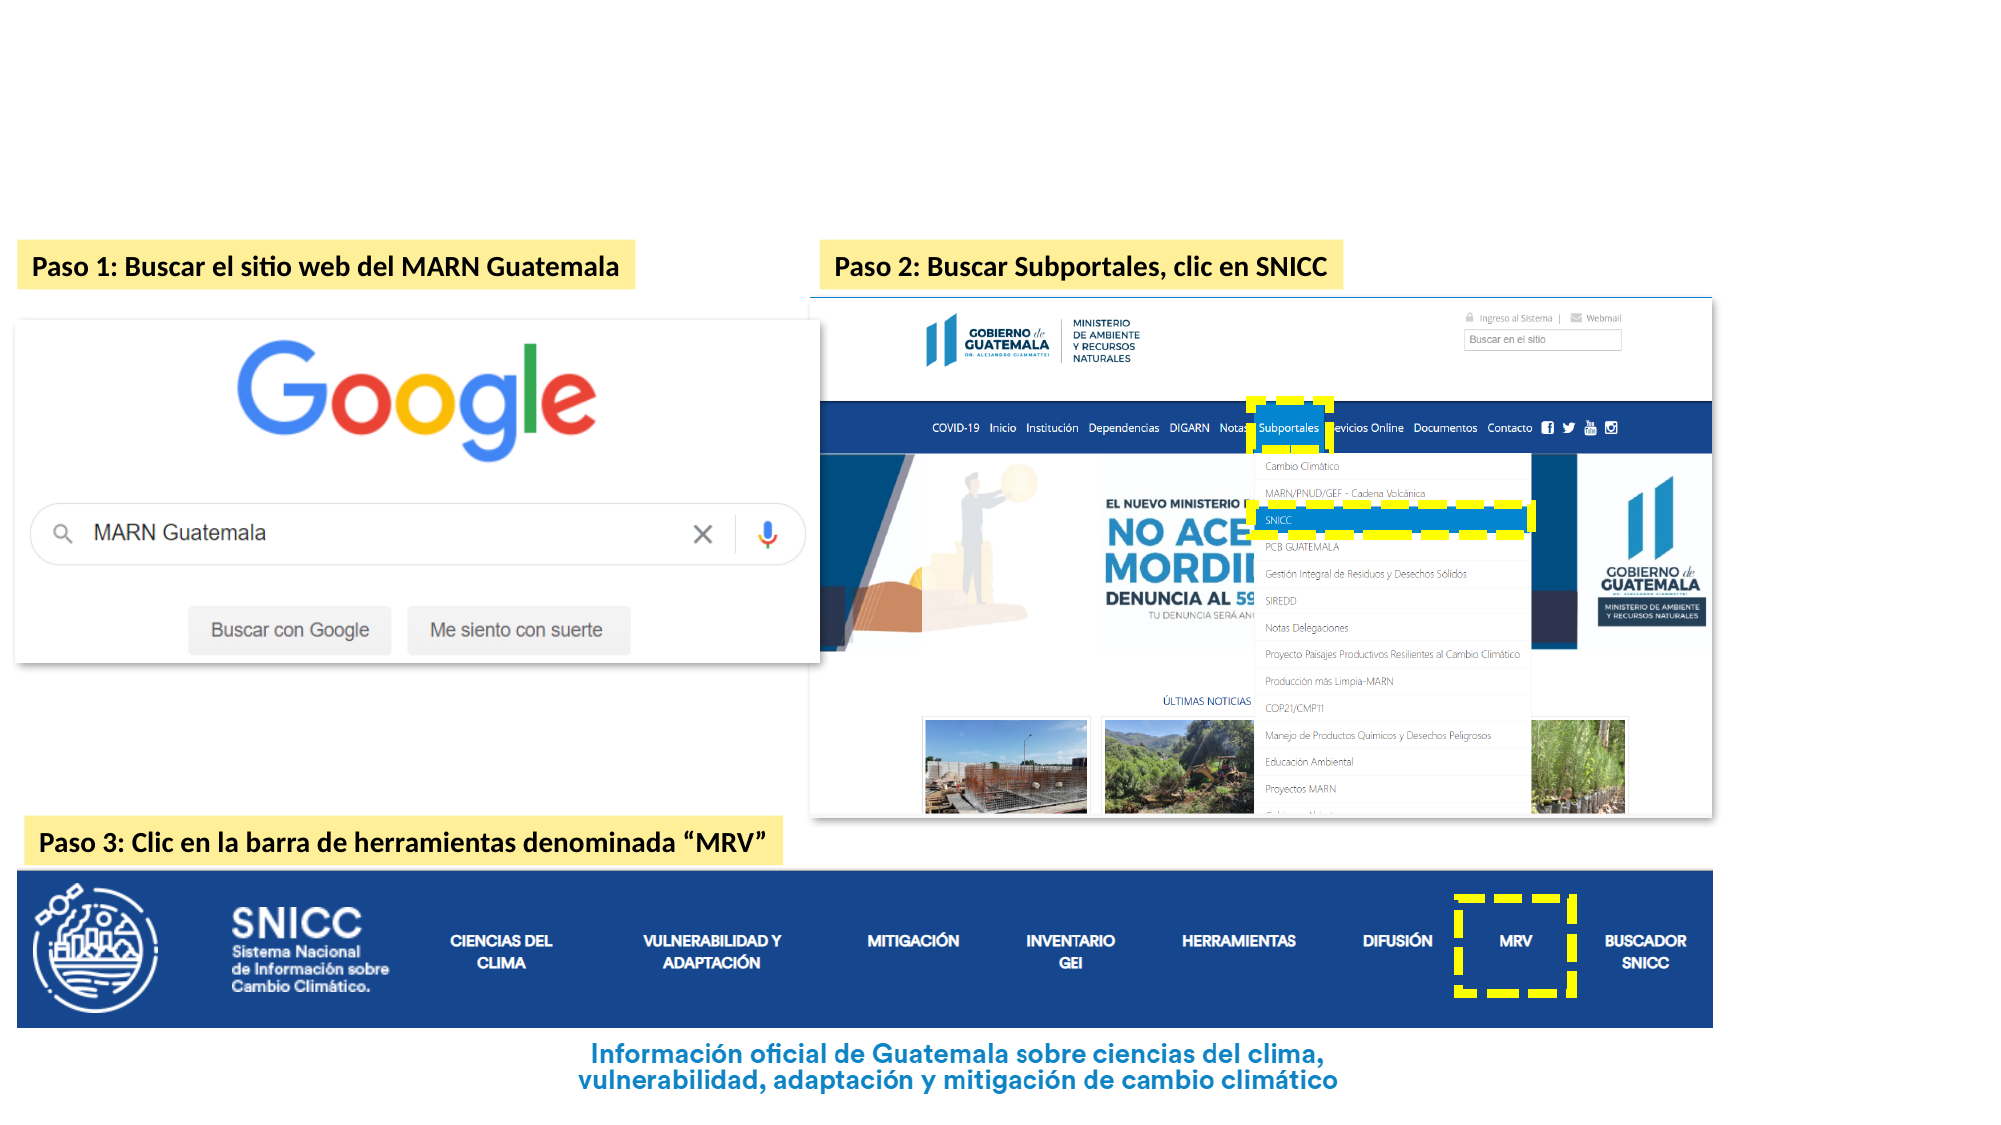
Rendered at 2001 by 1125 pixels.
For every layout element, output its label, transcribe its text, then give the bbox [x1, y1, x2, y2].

picture [16, 868, 1713, 1125]
picture [15, 320, 820, 663]
text_box Paso 3: Clic en la barra de herramientas denominada “MRV” [24, 815, 784, 866]
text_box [810, 297, 1712, 818]
text_box Paso 2: Buscar Subportales, clic en SNICC [819, 239, 1344, 290]
text_box Paso 1: Buscar el sitio web del MARN Guatemala [17, 239, 636, 290]
